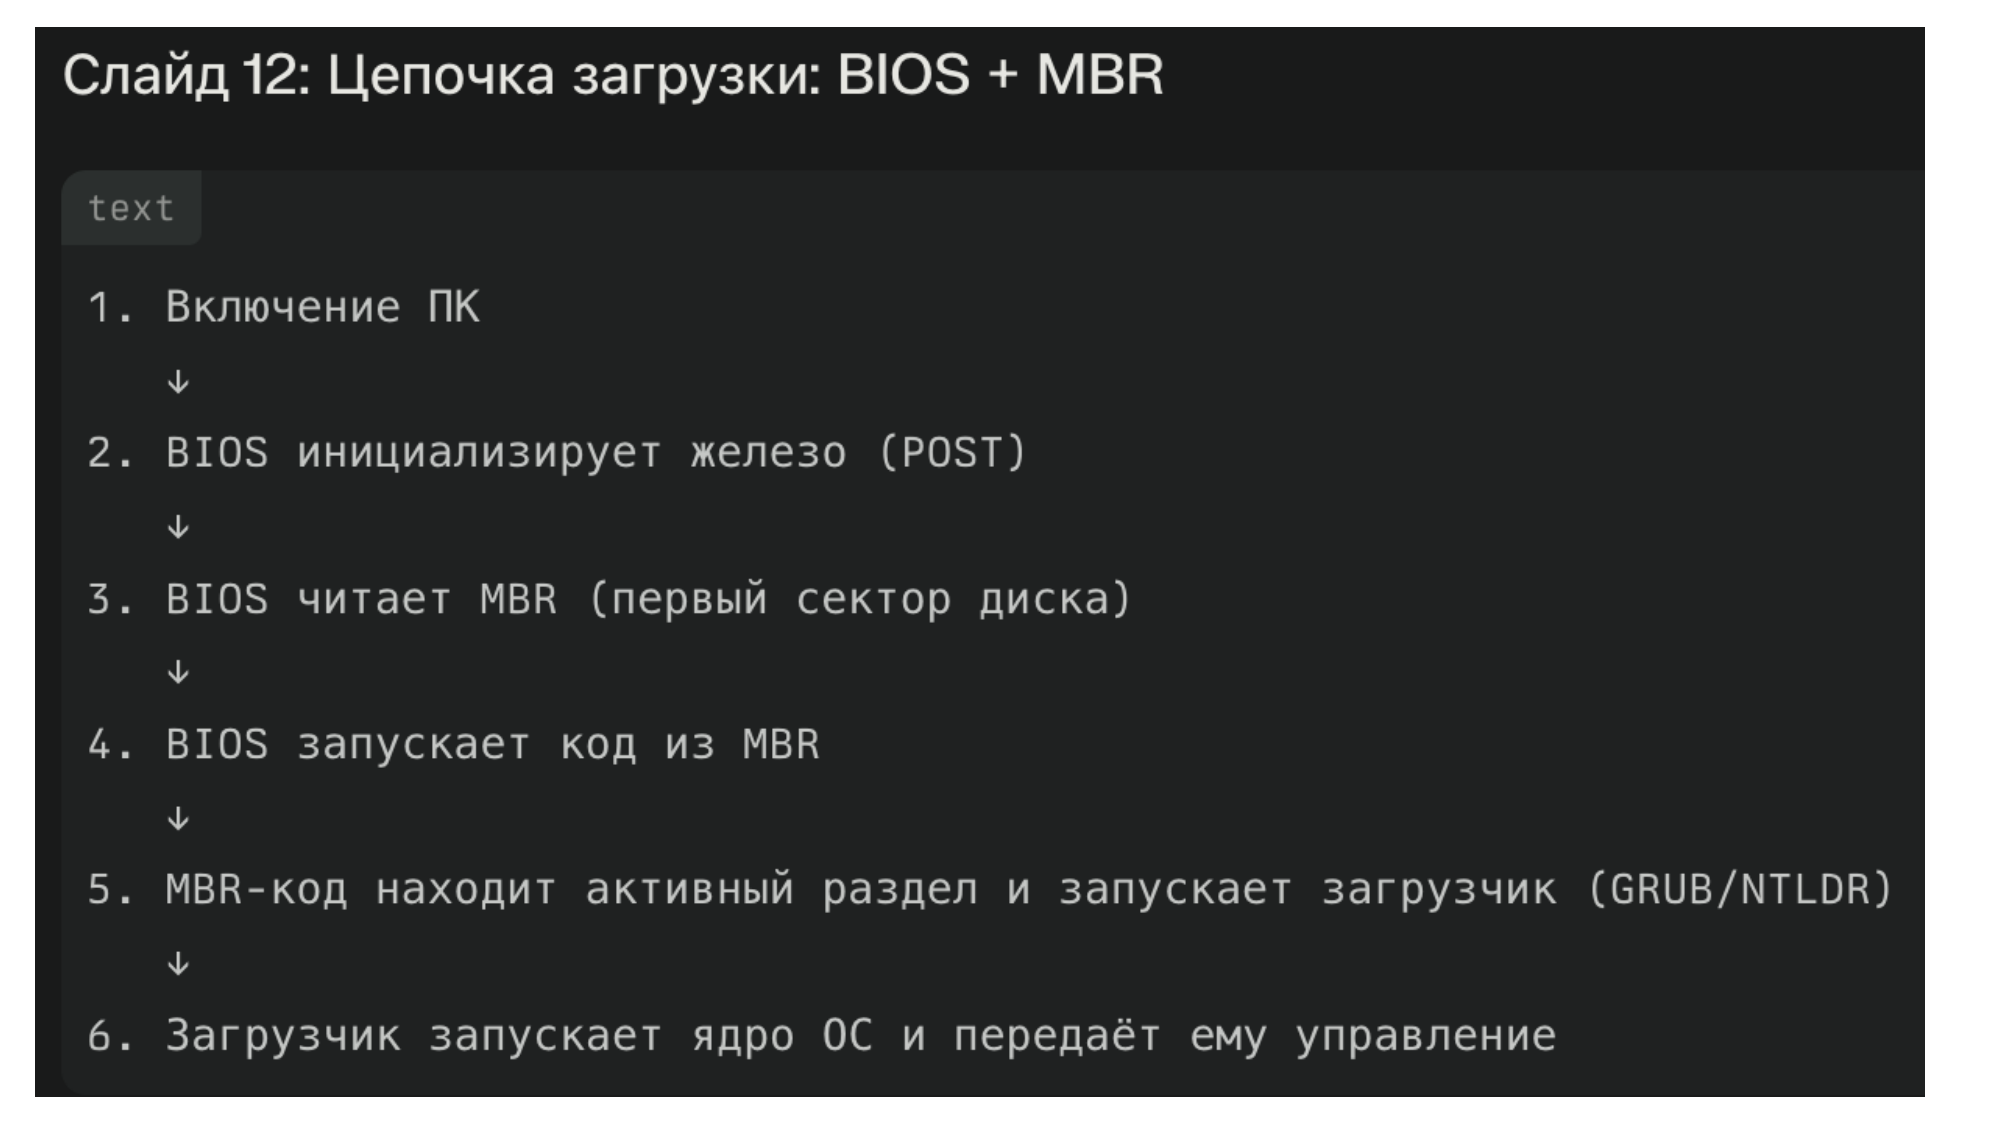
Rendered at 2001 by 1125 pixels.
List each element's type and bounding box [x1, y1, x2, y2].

picture [34, 27, 1925, 1098]
